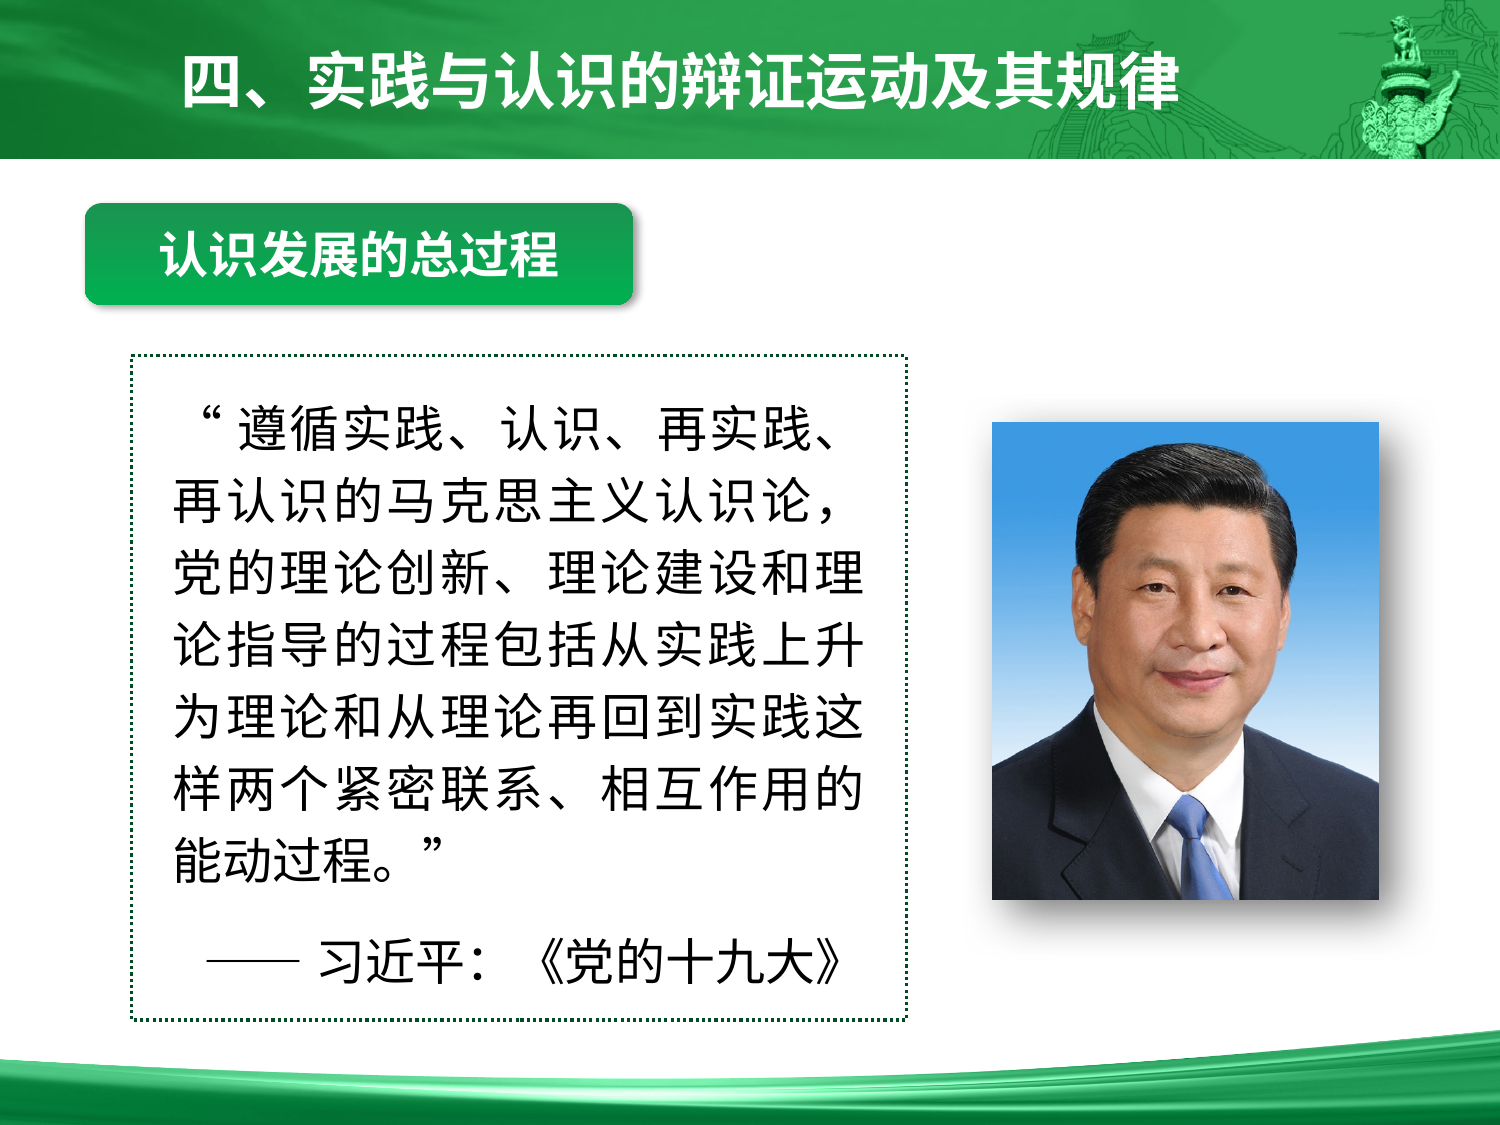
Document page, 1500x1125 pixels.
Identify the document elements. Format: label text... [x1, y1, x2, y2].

picture [0, 0, 1500, 159]
text_box 四、实践与认识的辩证运动及其规律 [0, 34, 1362, 125]
picture [992, 422, 1379, 900]
text_box “遵循实践、认识、再实践、再认识的马克思主义认识论，党的理论创新、理论建设和理论指导的过程包括从实践上升为理论和从理论再回到实践这样两个紧密联系、相互作用的能动过程。” ——习近平：《党的十九大》 [131, 355, 907, 1021]
text_box 认识发展的总过程 [84, 202, 634, 306]
picture [0, 1027, 1500, 1125]
